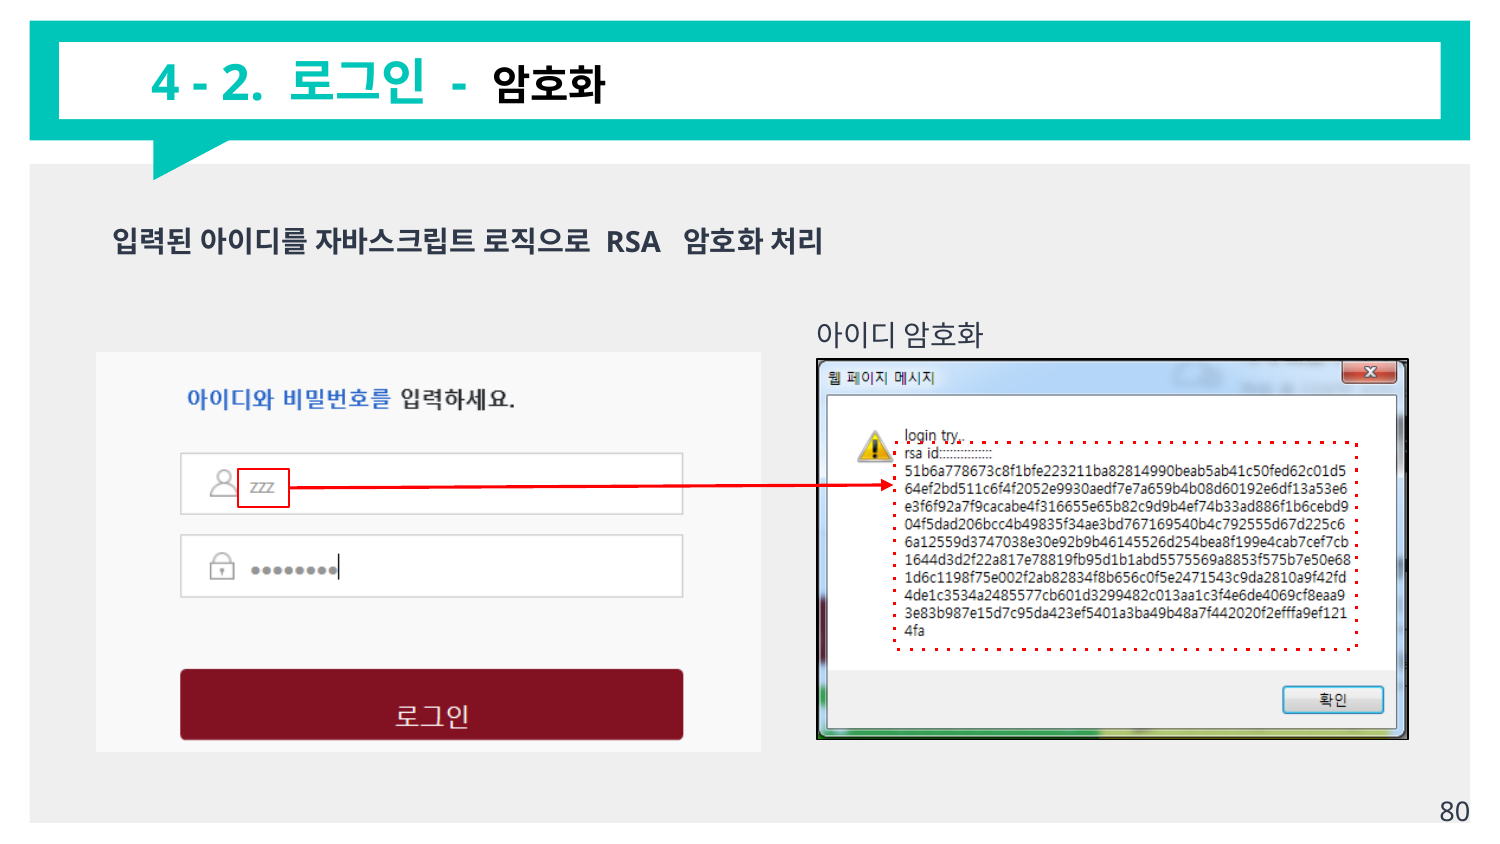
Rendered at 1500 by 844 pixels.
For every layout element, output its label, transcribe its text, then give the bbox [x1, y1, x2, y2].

title 4 - 2. 로그인 - 암호화 [136, 20, 1441, 141]
list 아이디 암호화 [801, 302, 1255, 367]
slide_number ‹#› [1410, 779, 1500, 844]
list 입력된 아이디를 자바스크립트 로직으로 RSA 암호화 처리 [97, 208, 862, 273]
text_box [95, 352, 762, 752]
picture [817, 359, 1408, 740]
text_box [288, 484, 894, 489]
